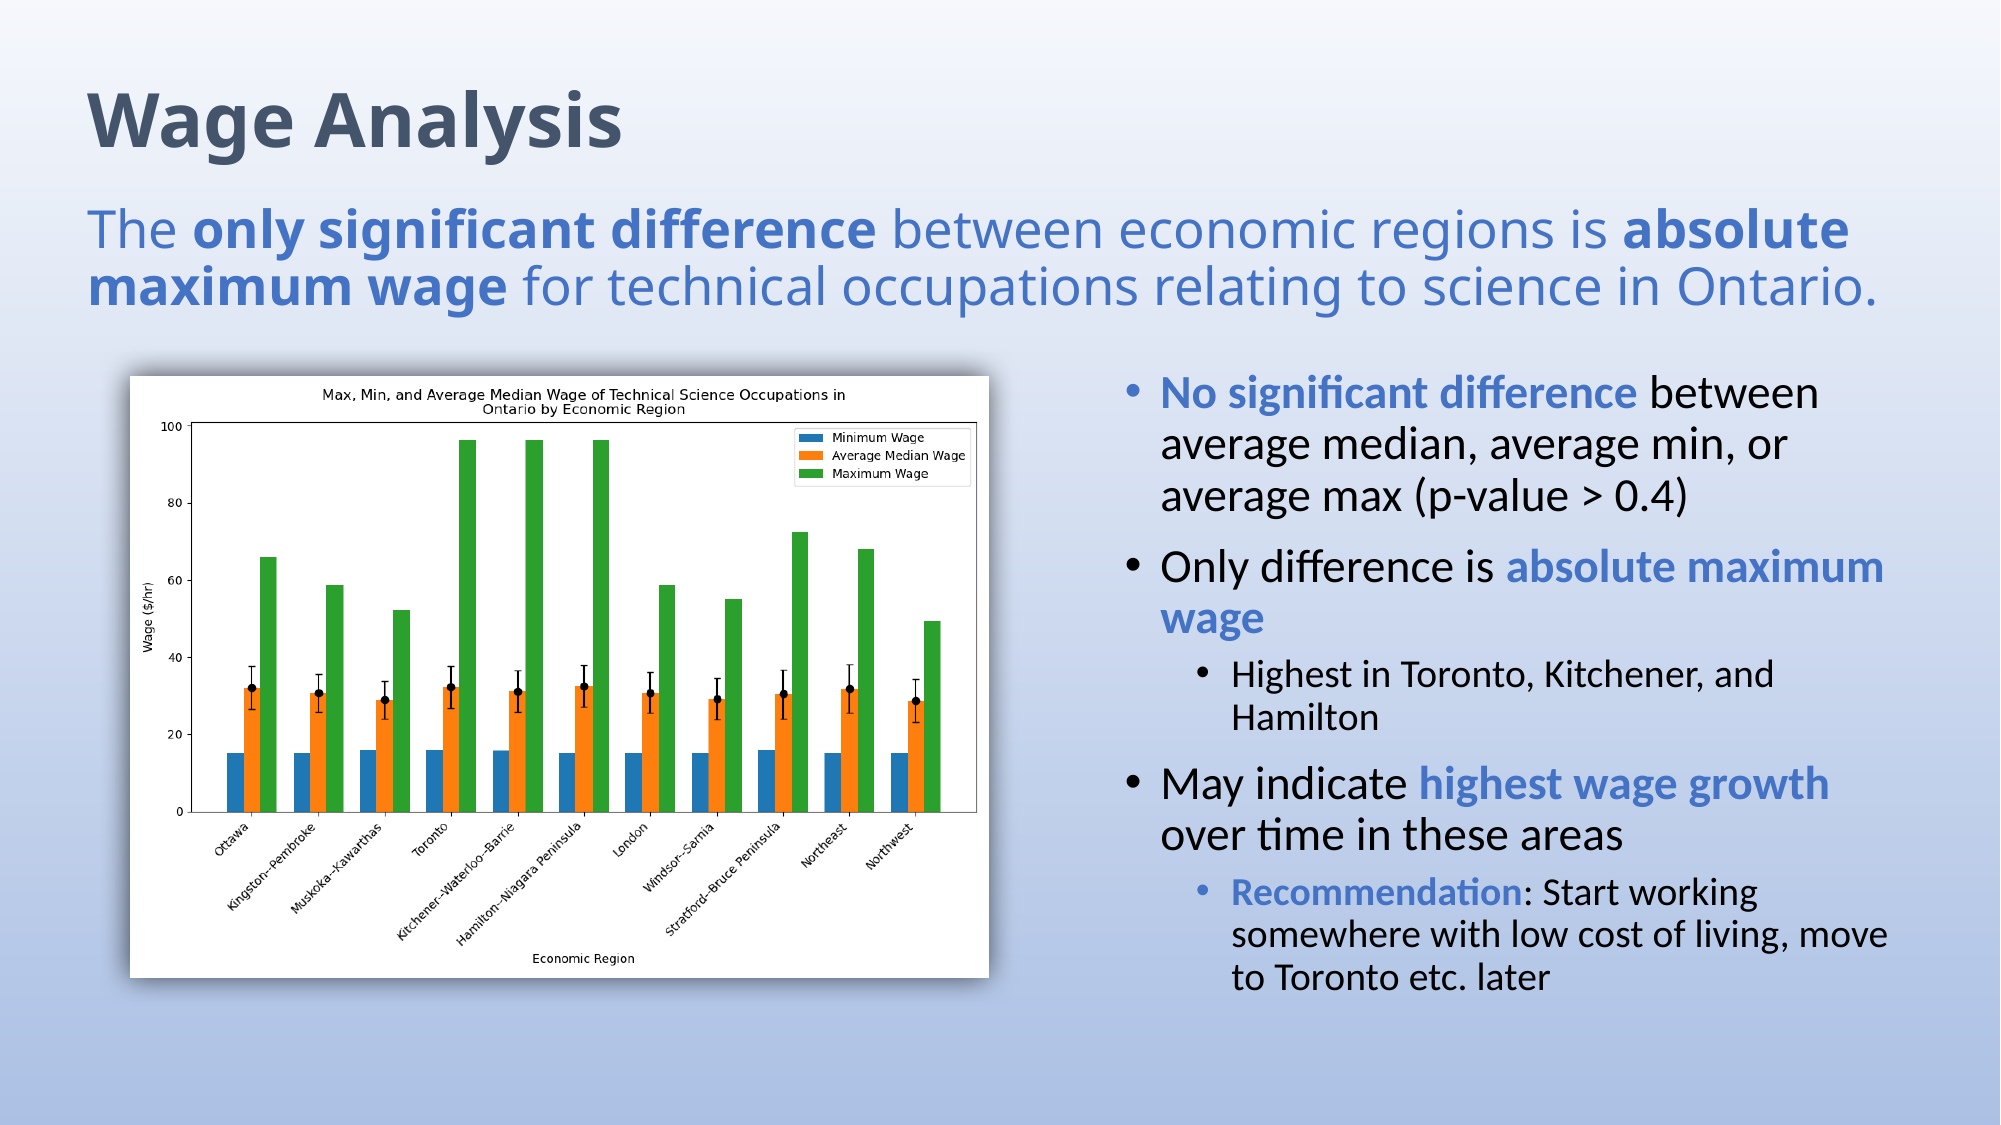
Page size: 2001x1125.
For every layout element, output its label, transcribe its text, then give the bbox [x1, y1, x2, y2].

list No significant difference between average median, average min, or average max (p-value > 0.4) Only difference is absolute maximum wage Highest in Toronto, Kitchener, and Hamilton May indicate highest wage growth over time in these areas Recommendation: Start working somewhere with low cost of living, move to Toronto etc. later [1109, 360, 1921, 1011]
text_box The only significant difference between economic regions is absolute maximum wage for technical occupations relating to science in Ontario. [72, 187, 1928, 333]
picture [130, 376, 989, 978]
title Wage Analysis [72, 59, 1928, 187]
